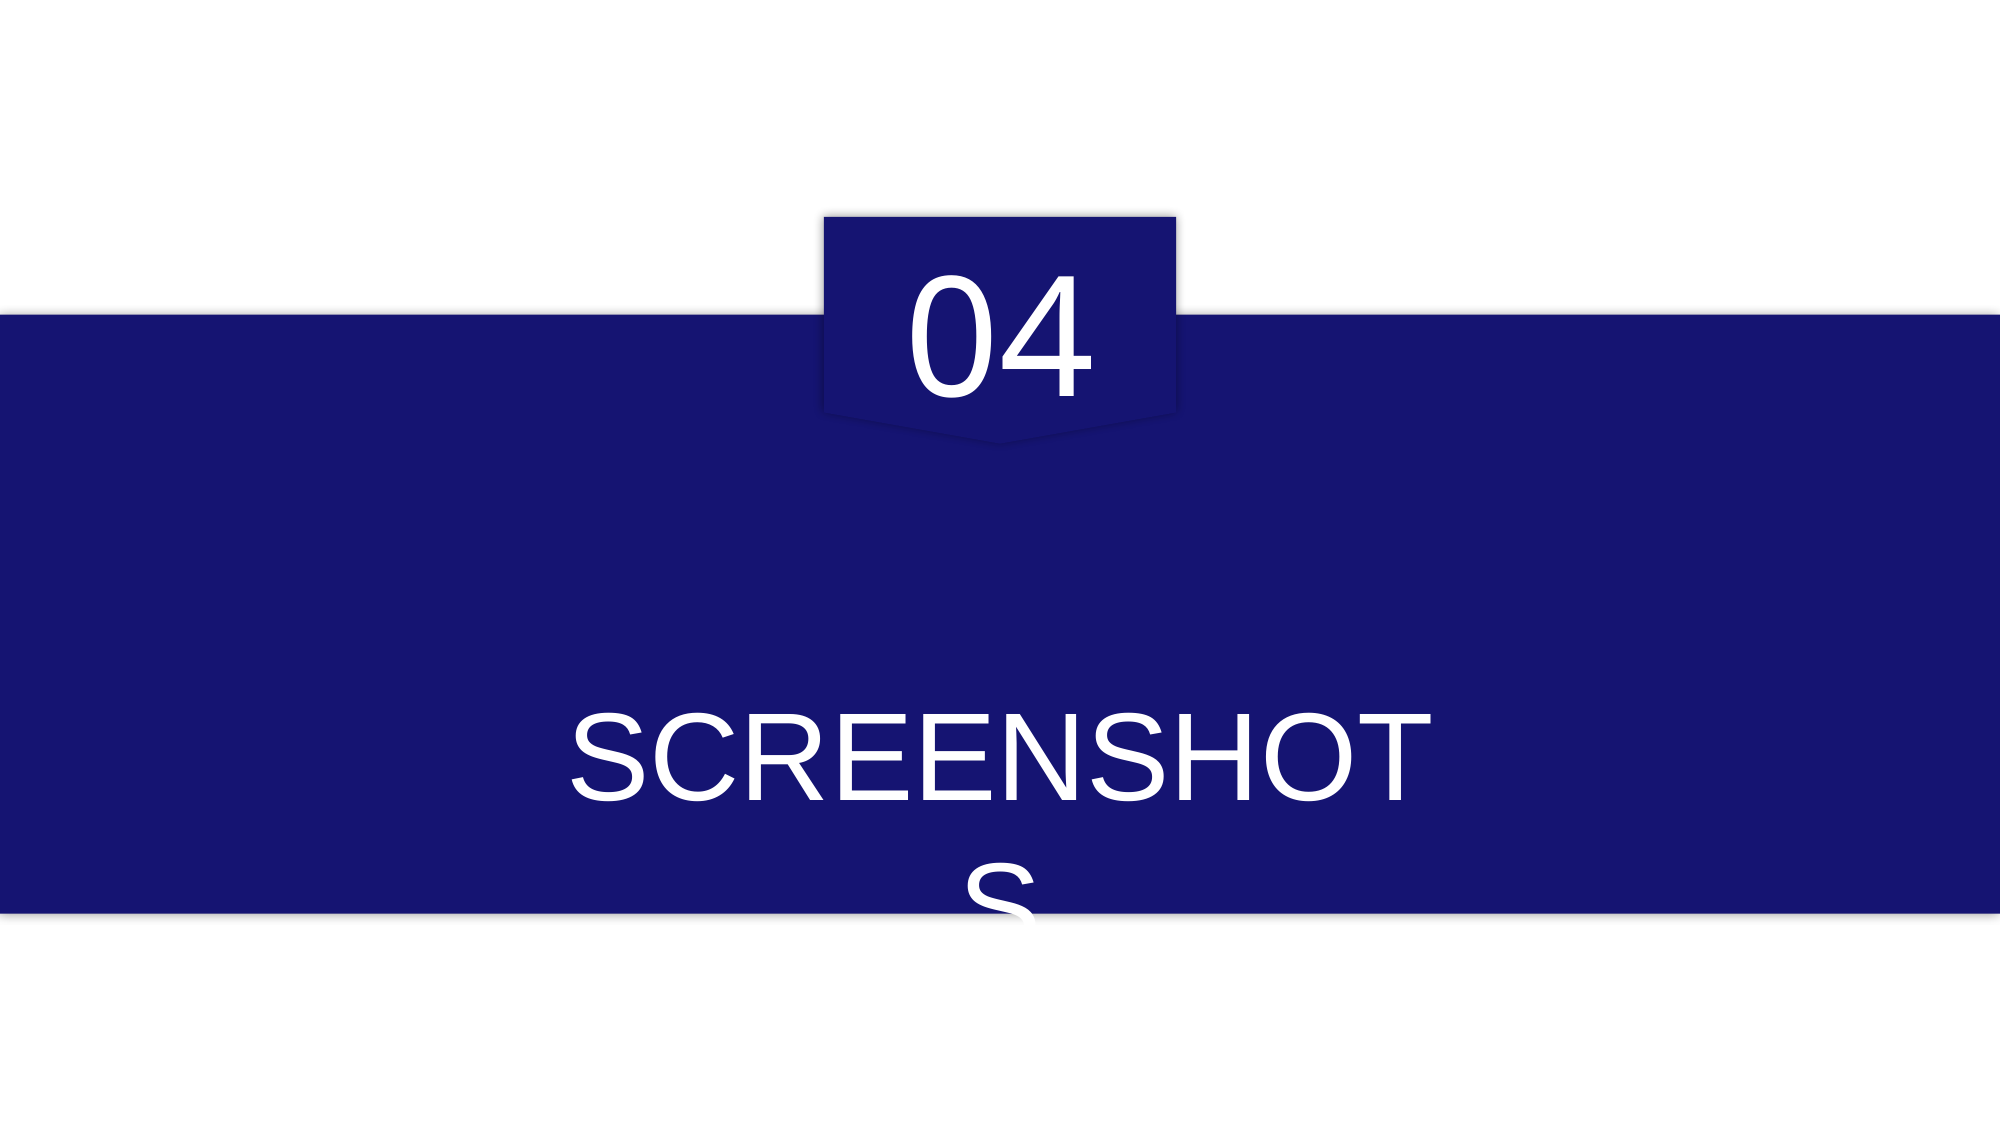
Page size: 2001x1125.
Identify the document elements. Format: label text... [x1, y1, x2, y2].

text_box SCREENSHOTS [538, 517, 1462, 983]
text_box [0, 314, 2000, 914]
text_box 04 [823, 216, 1177, 444]
